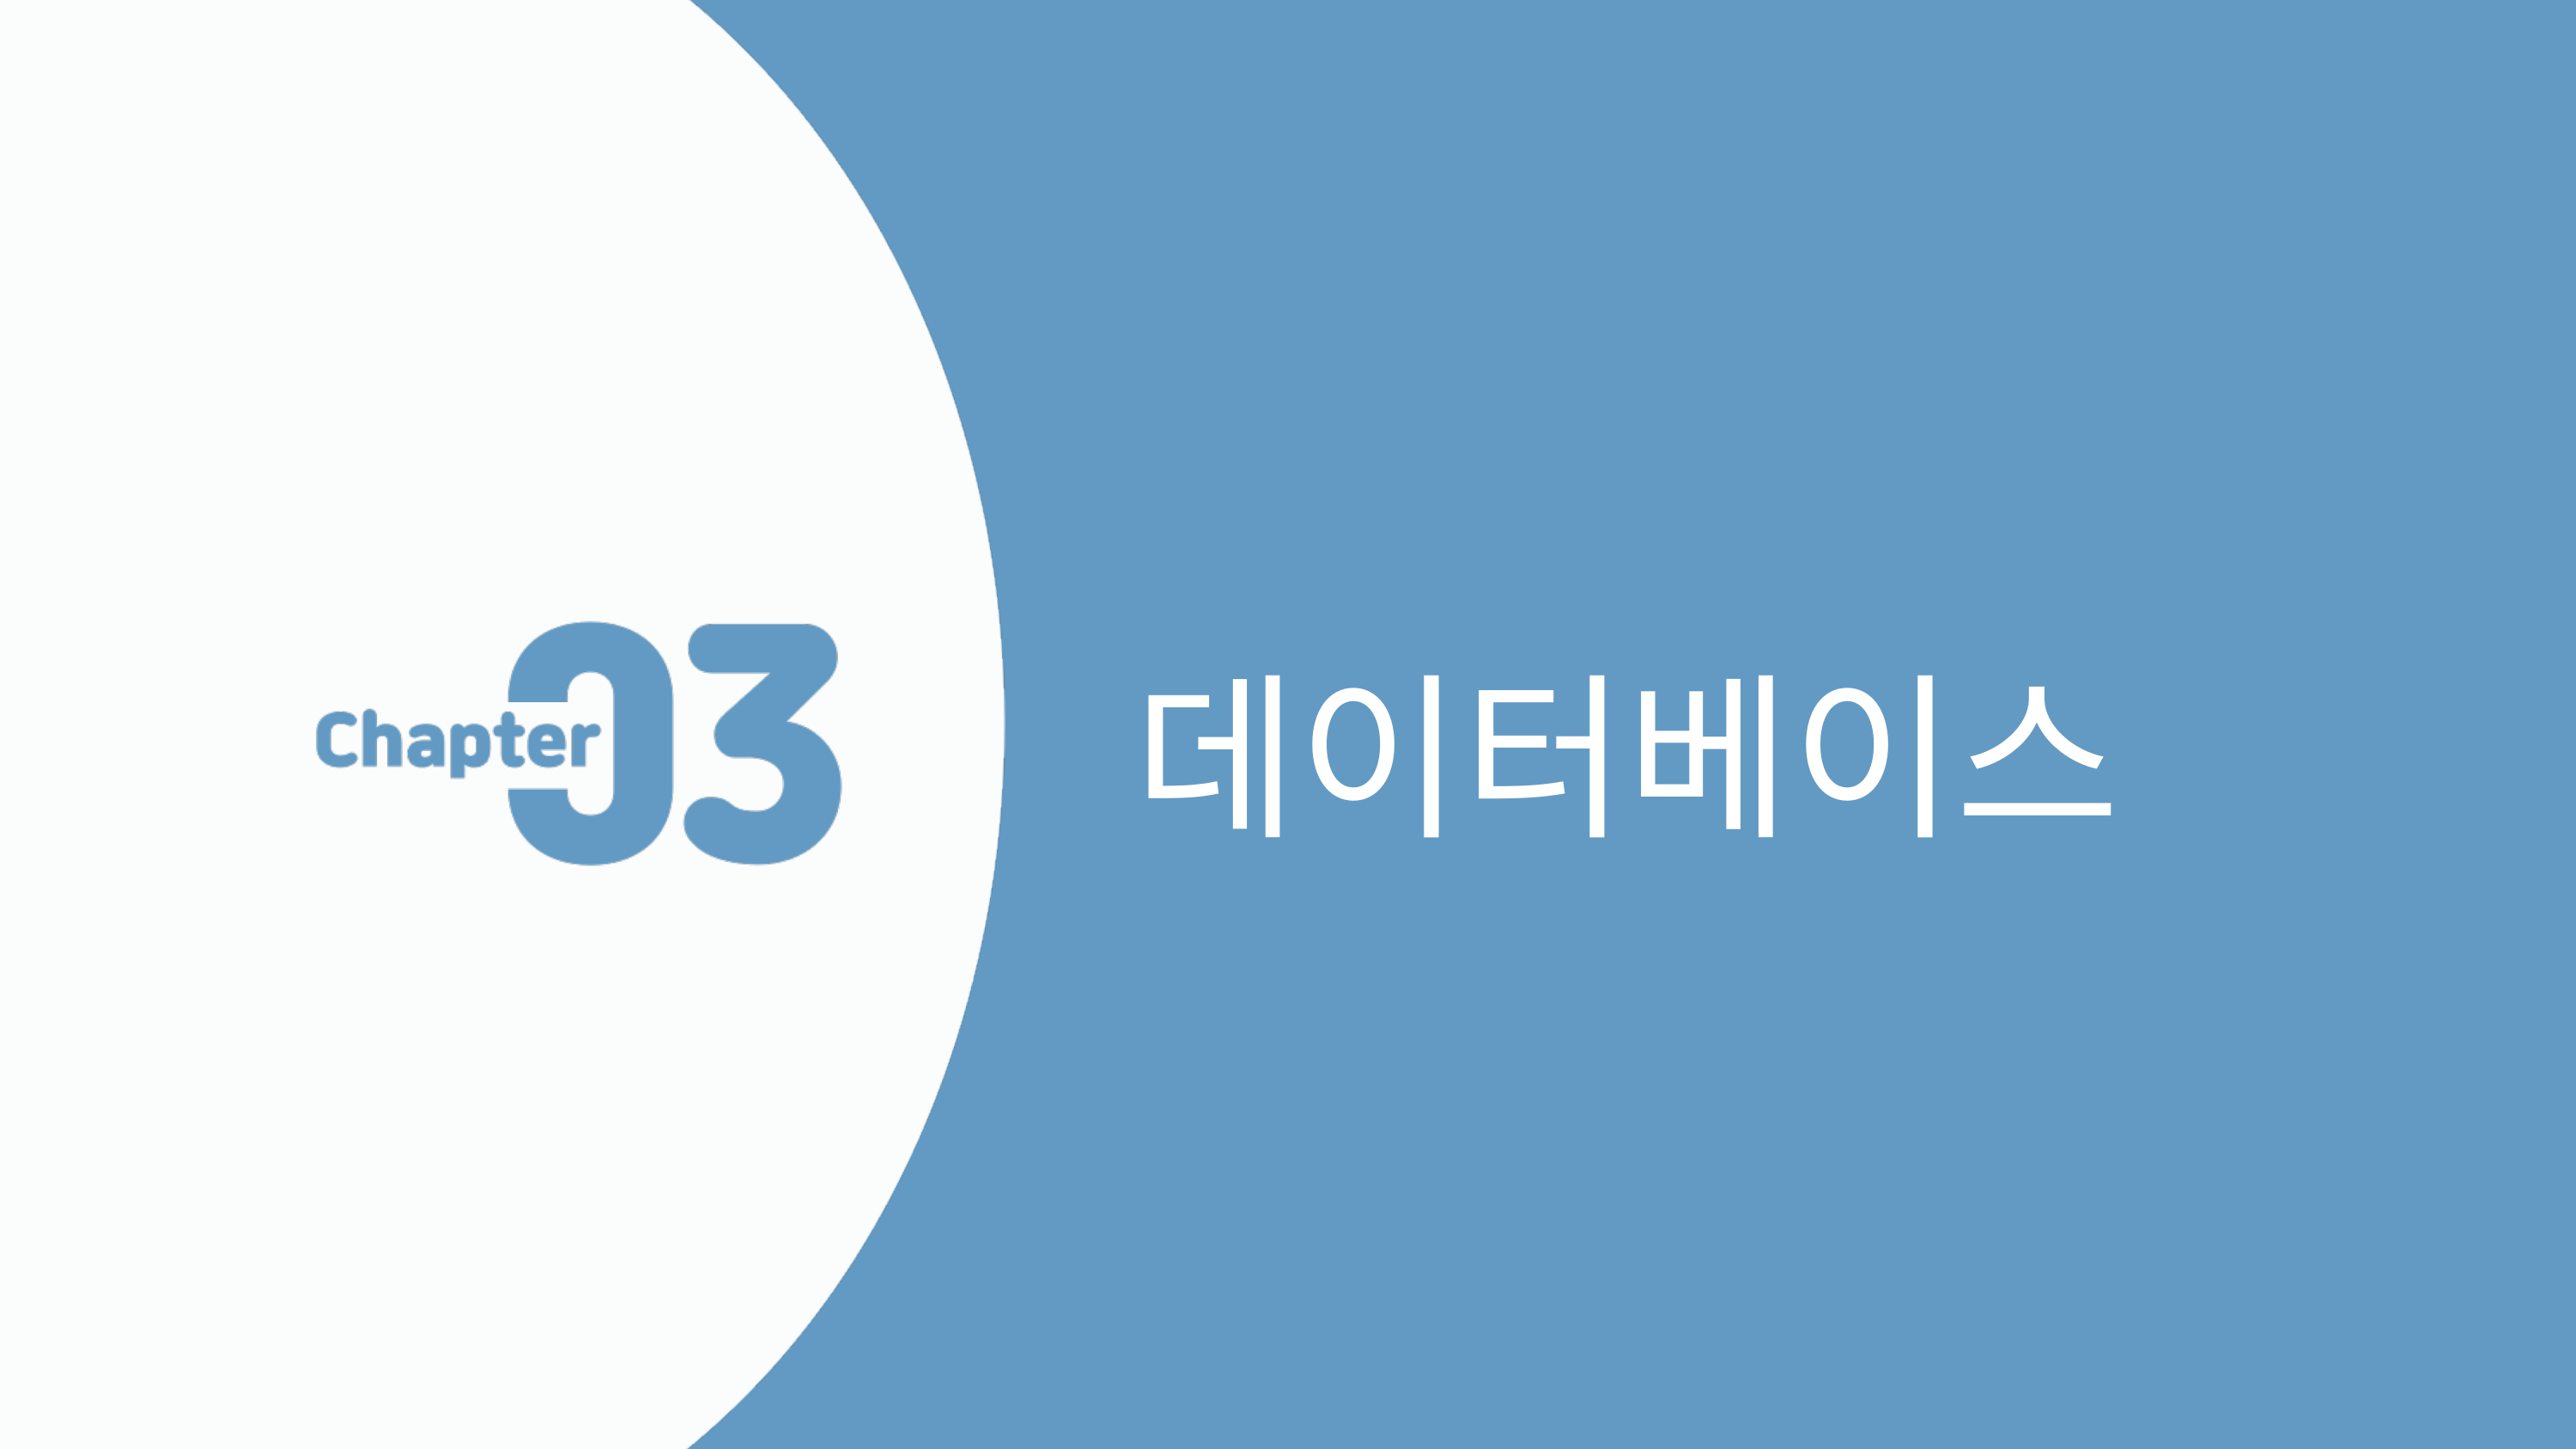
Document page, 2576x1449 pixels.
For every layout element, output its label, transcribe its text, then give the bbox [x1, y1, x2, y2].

text_box 데이터베이스 [1121, 638, 2517, 866]
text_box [0, 0, 1005, 1449]
picture [294, 497, 974, 998]
